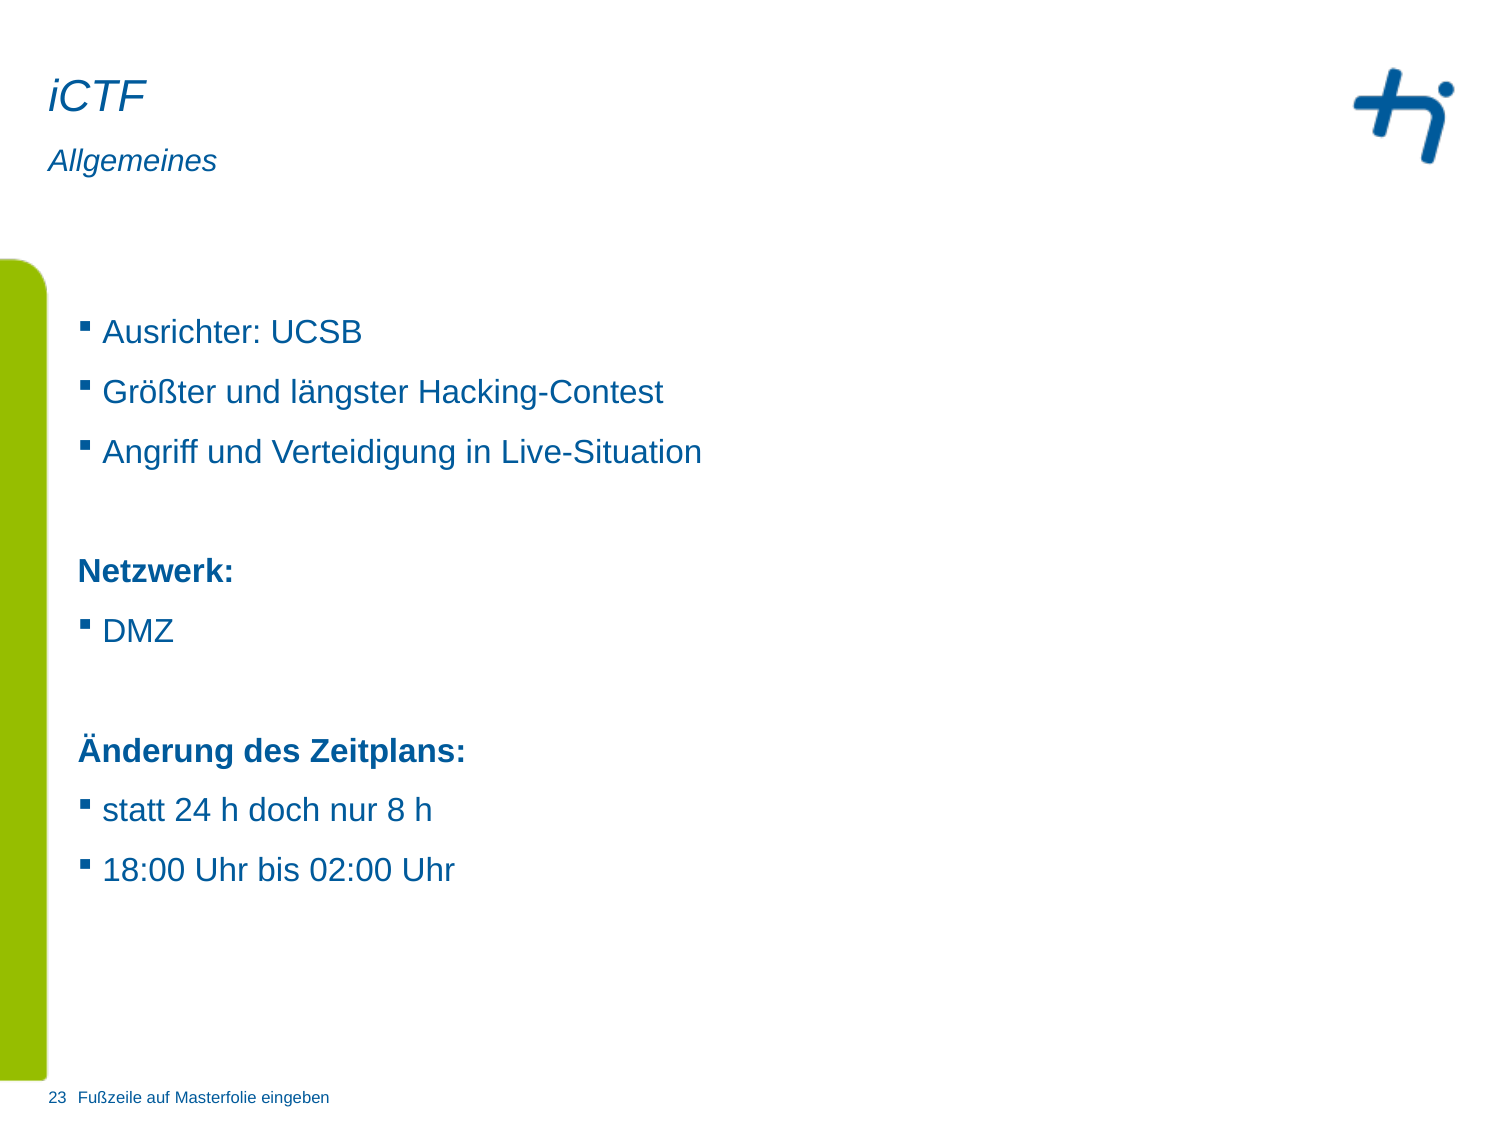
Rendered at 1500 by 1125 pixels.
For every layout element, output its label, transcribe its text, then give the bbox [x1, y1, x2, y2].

subtitle Allgemeines [48, 122, 1249, 179]
list Ausrichter: UCSB Größter und längster Hacking-Contest Angriff und Verteidigung in Live-Situation Netzwerk: DMZ Änderung des Zeitplans: statt 24 h doch nur 8 h 18:00 Uhr bis 02:00 Uhr [77, 290, 1439, 1069]
slide_number 23 [48, 1087, 80, 1122]
title iCTF [48, 66, 1249, 121]
